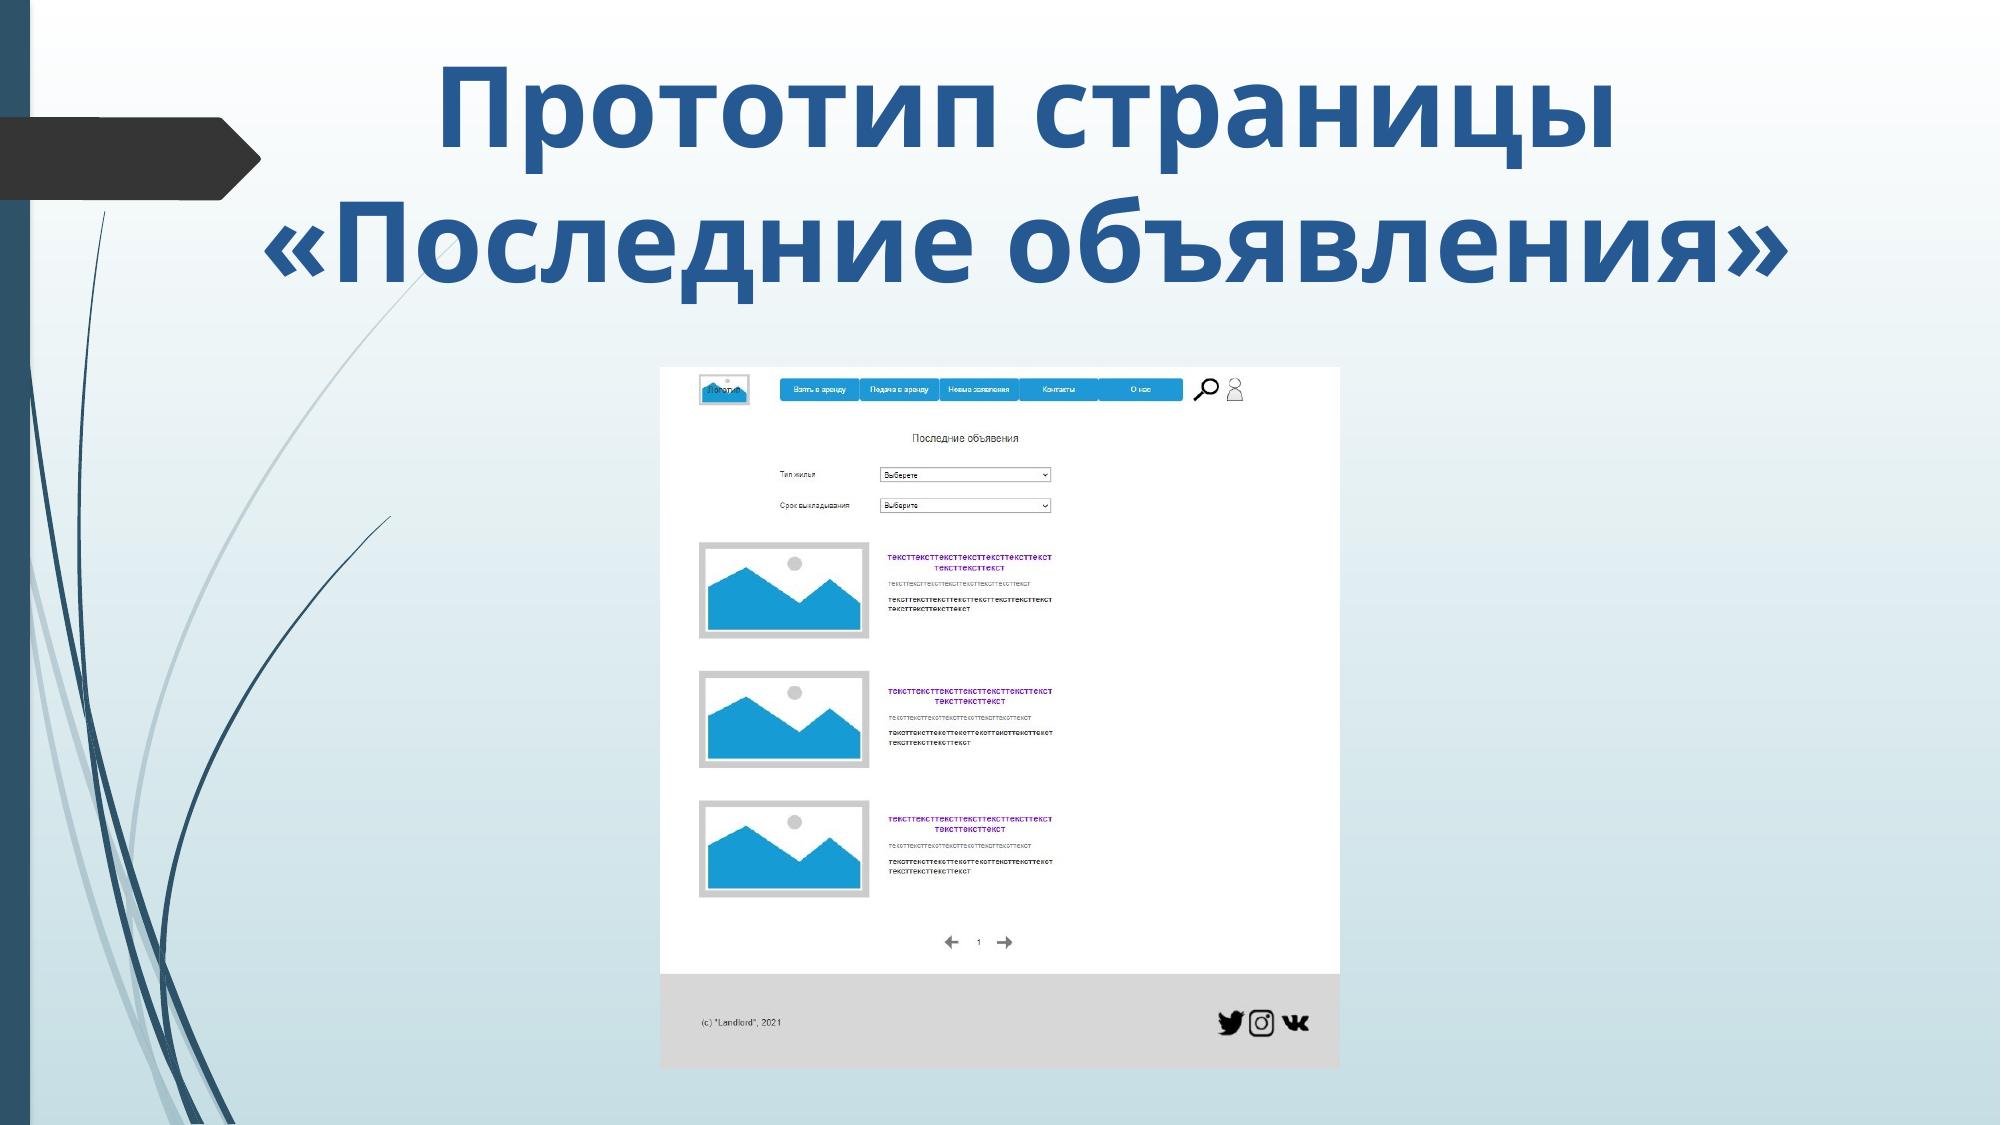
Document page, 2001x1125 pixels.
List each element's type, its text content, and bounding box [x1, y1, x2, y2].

text_box Прототип страницы «Последние объявления» [214, 27, 1841, 313]
picture [659, 367, 1341, 1069]
